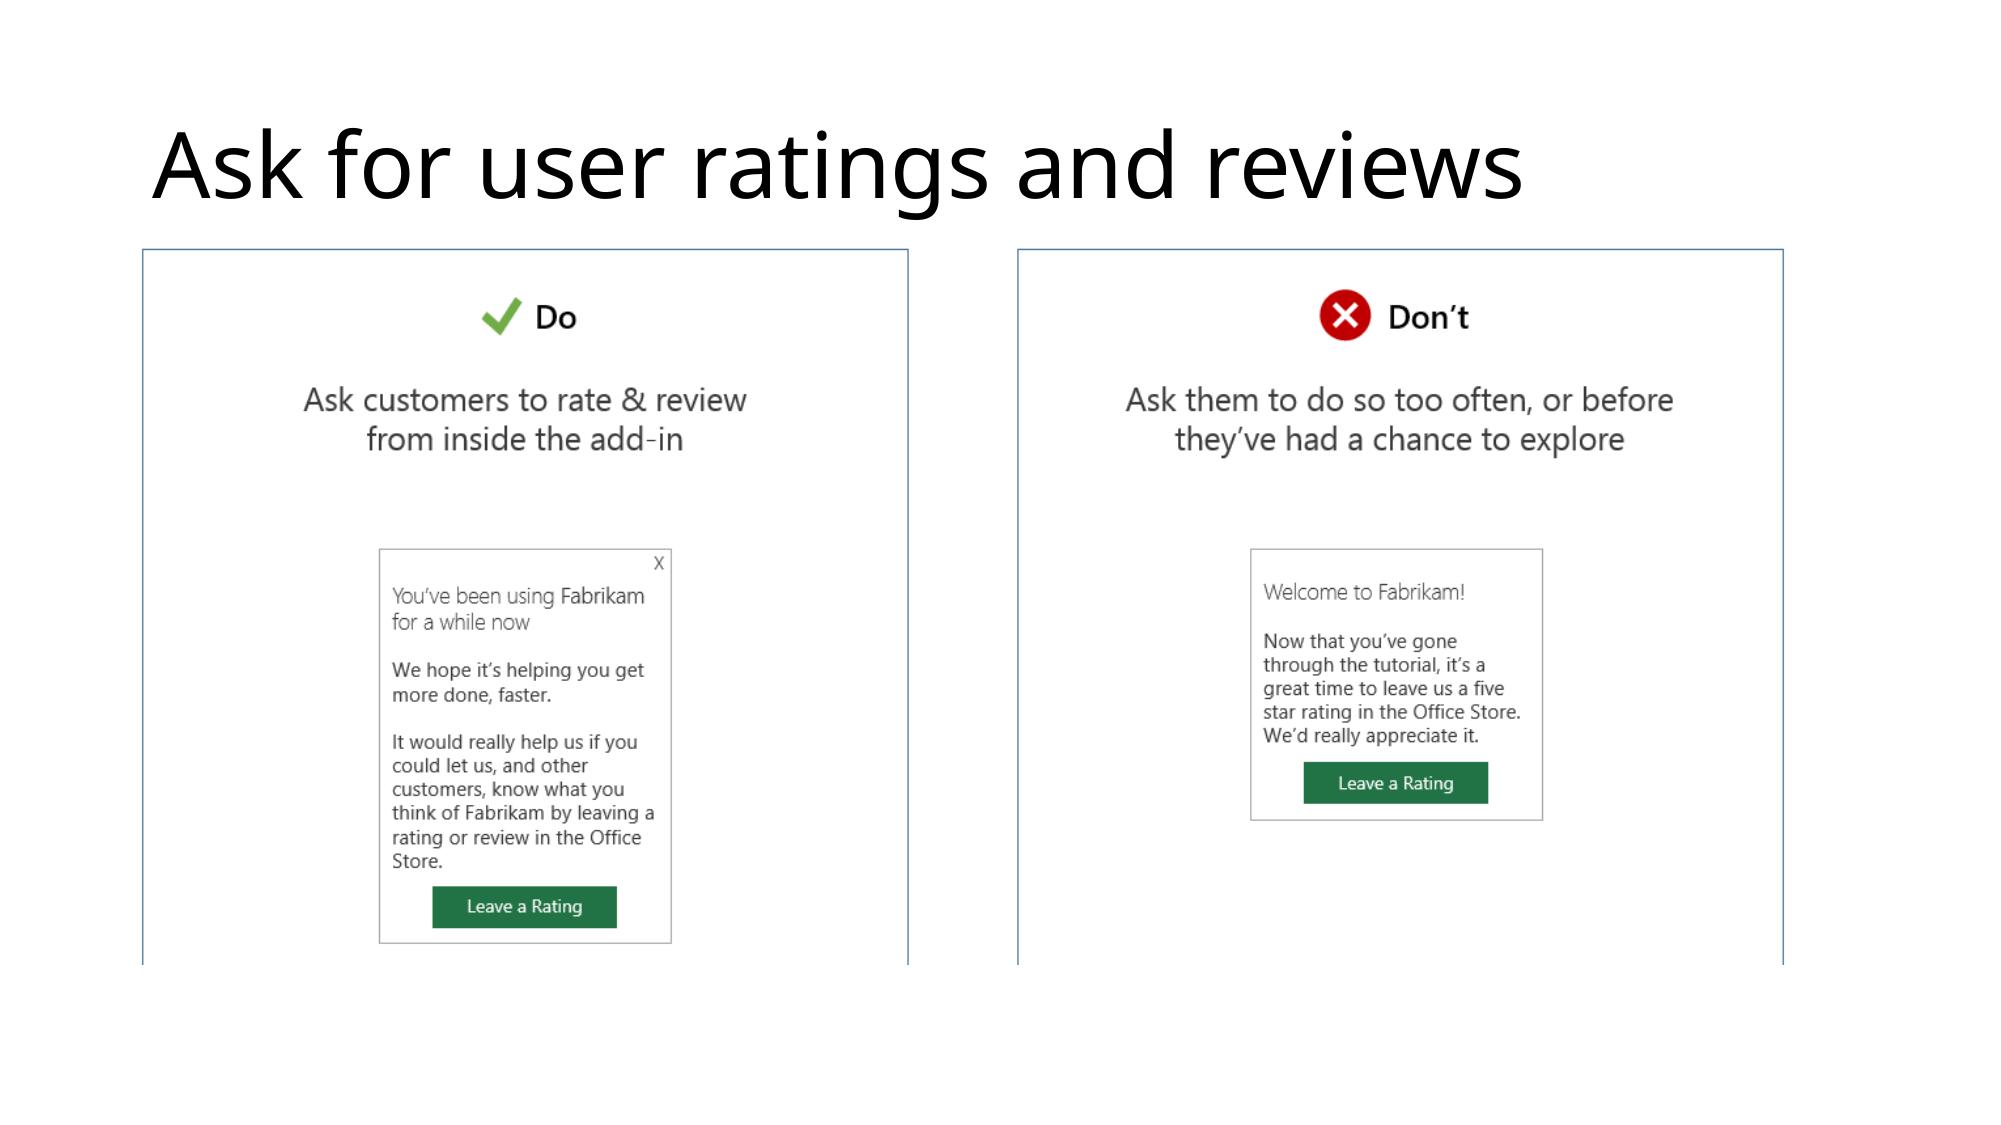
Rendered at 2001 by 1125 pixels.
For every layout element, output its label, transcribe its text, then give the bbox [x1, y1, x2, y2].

picture [137, 245, 1788, 965]
title Ask for user ratings and reviews [137, 59, 1863, 278]
